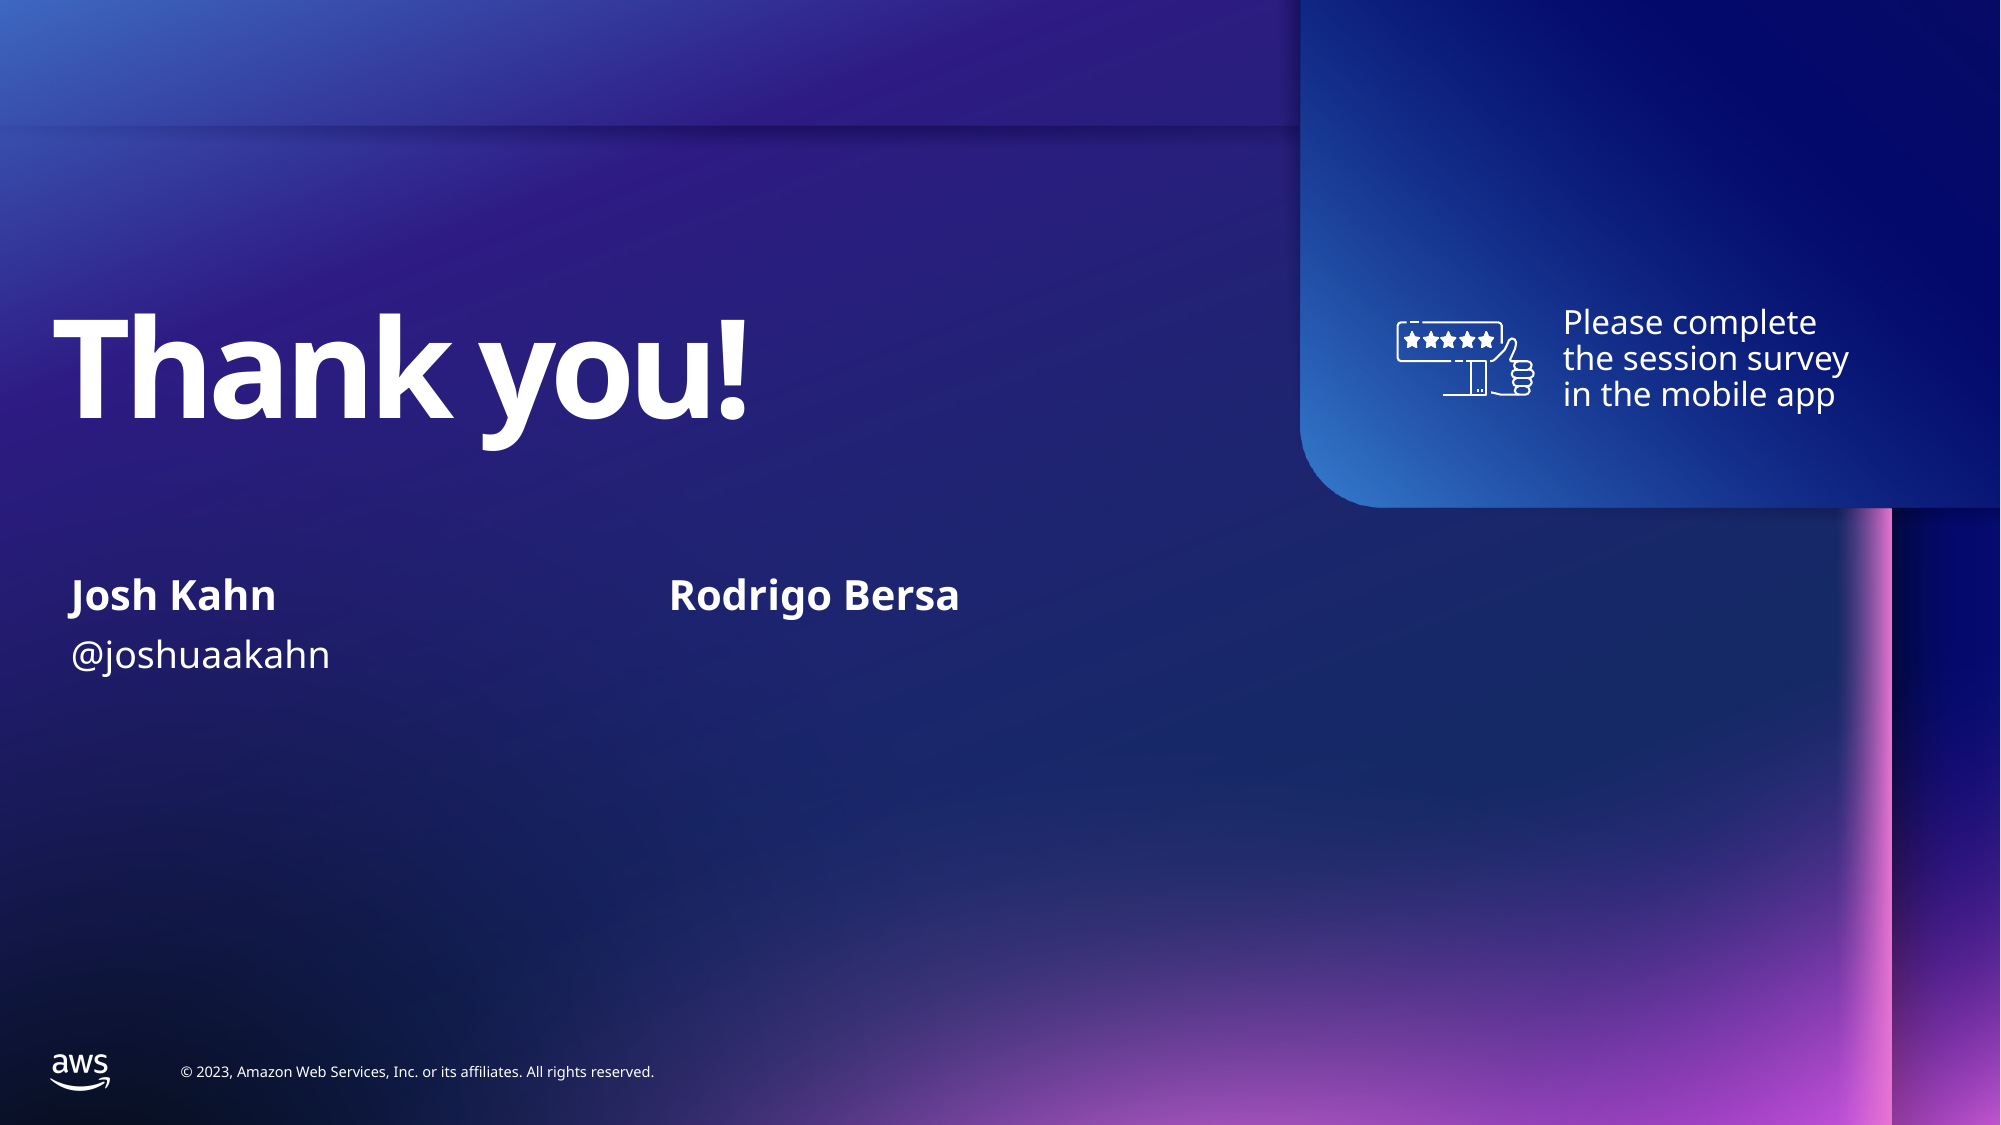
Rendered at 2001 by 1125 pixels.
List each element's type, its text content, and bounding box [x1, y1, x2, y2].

list Rodrigo Bersa [668, 566, 1232, 628]
list Josh Kahn [70, 566, 634, 628]
list @joshuaakahn [70, 629, 634, 921]
picture [0, 0, 2001, 1125]
